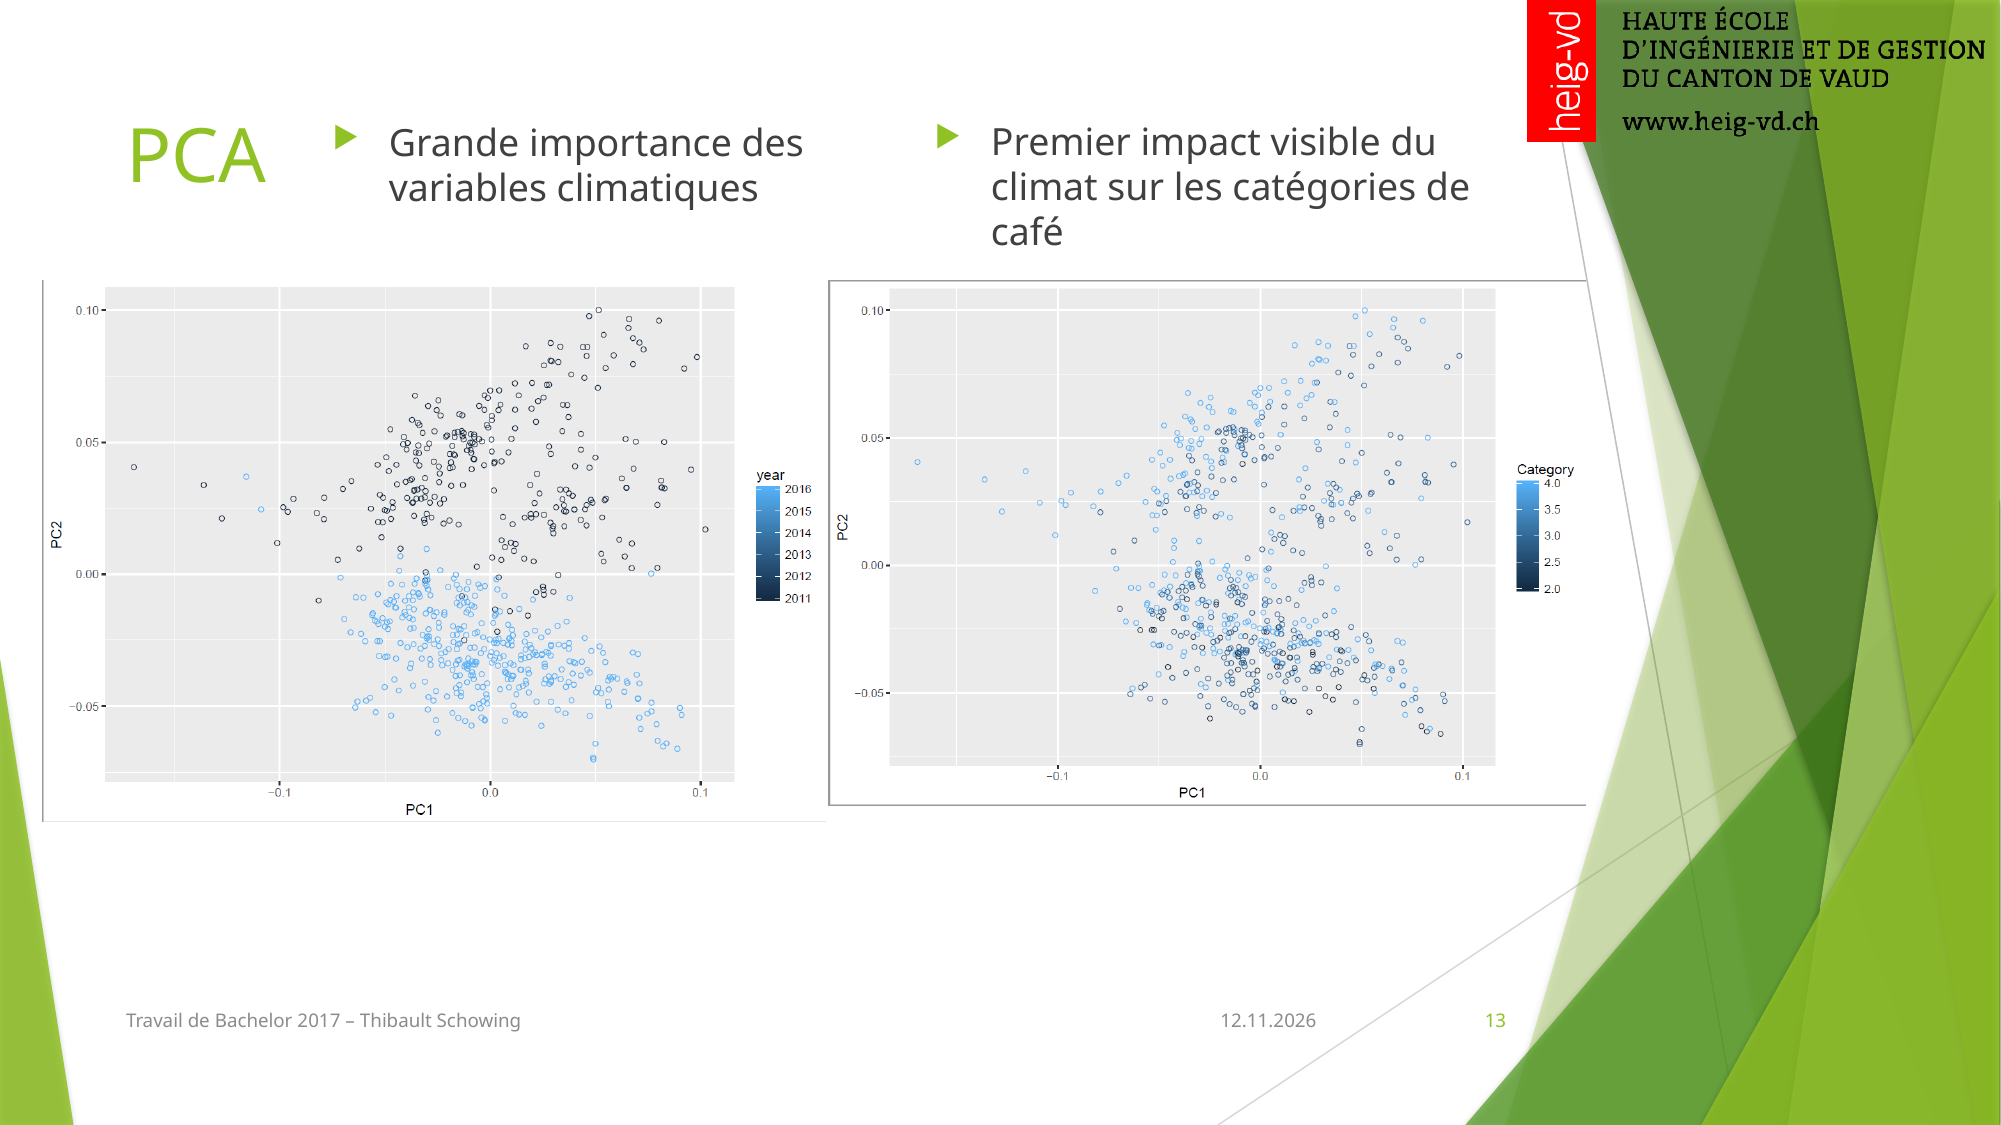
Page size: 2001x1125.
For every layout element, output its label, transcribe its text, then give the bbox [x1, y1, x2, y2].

title PCA [111, 99, 1522, 279]
picture [41, 280, 1587, 823]
footer Travail de Bachelor 2017 – Thibault Schowing [111, 991, 1145, 1051]
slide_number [1181, 991, 1332, 1051]
text_box Premier impact visible du climat sur les catégories de café [919, 110, 1522, 279]
list Grande importance des variables climatiques [317, 110, 919, 280]
slide_number 13 [1409, 991, 1522, 1051]
picture [1527, 0, 1985, 142]
